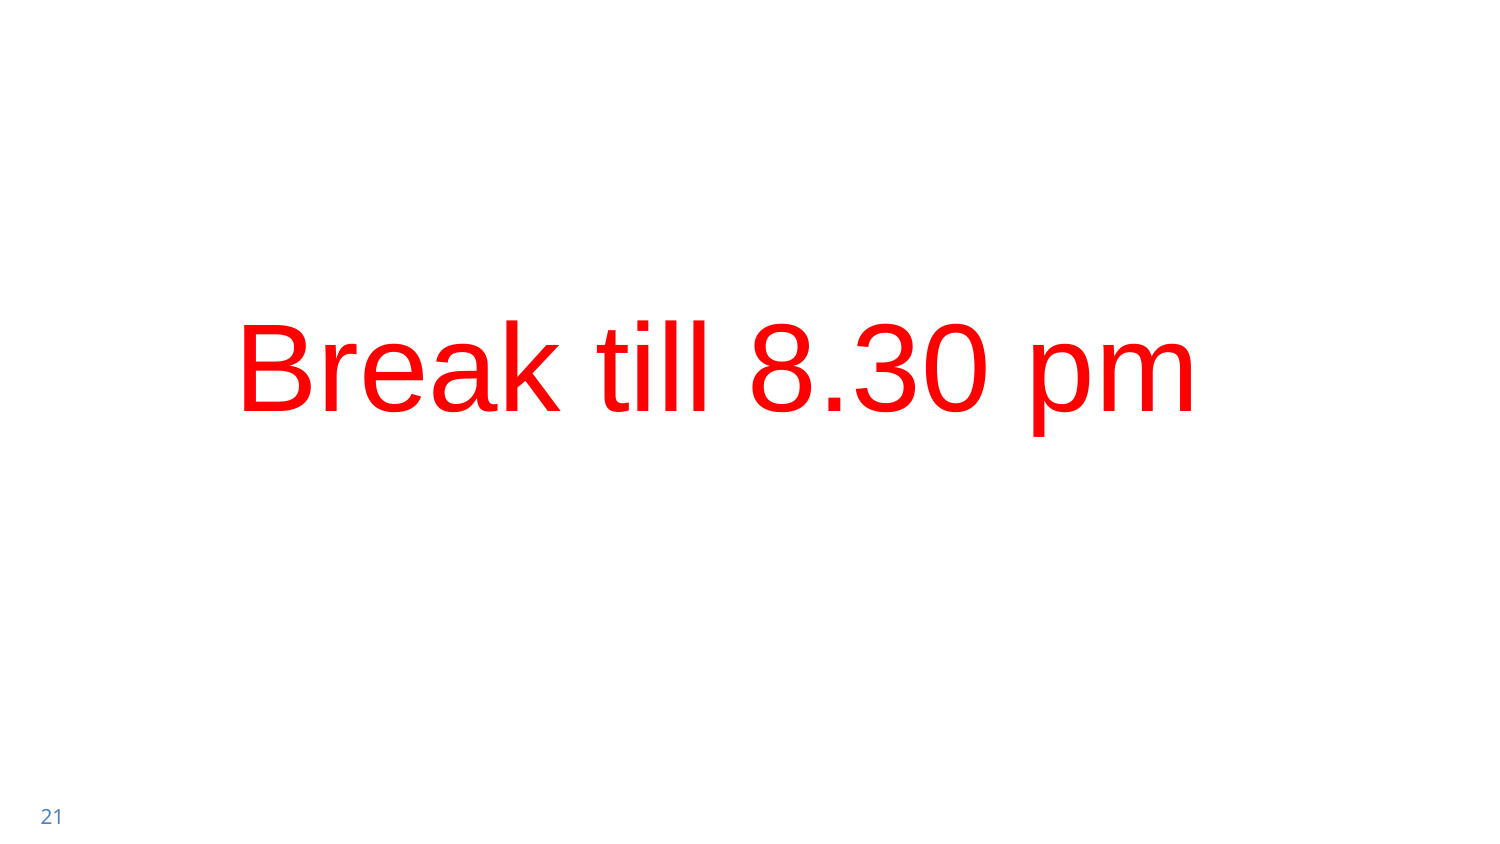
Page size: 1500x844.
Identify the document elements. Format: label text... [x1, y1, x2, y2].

text_box Break till 8.30 pm [219, 279, 1215, 445]
slide_number 21 [22, 796, 80, 844]
